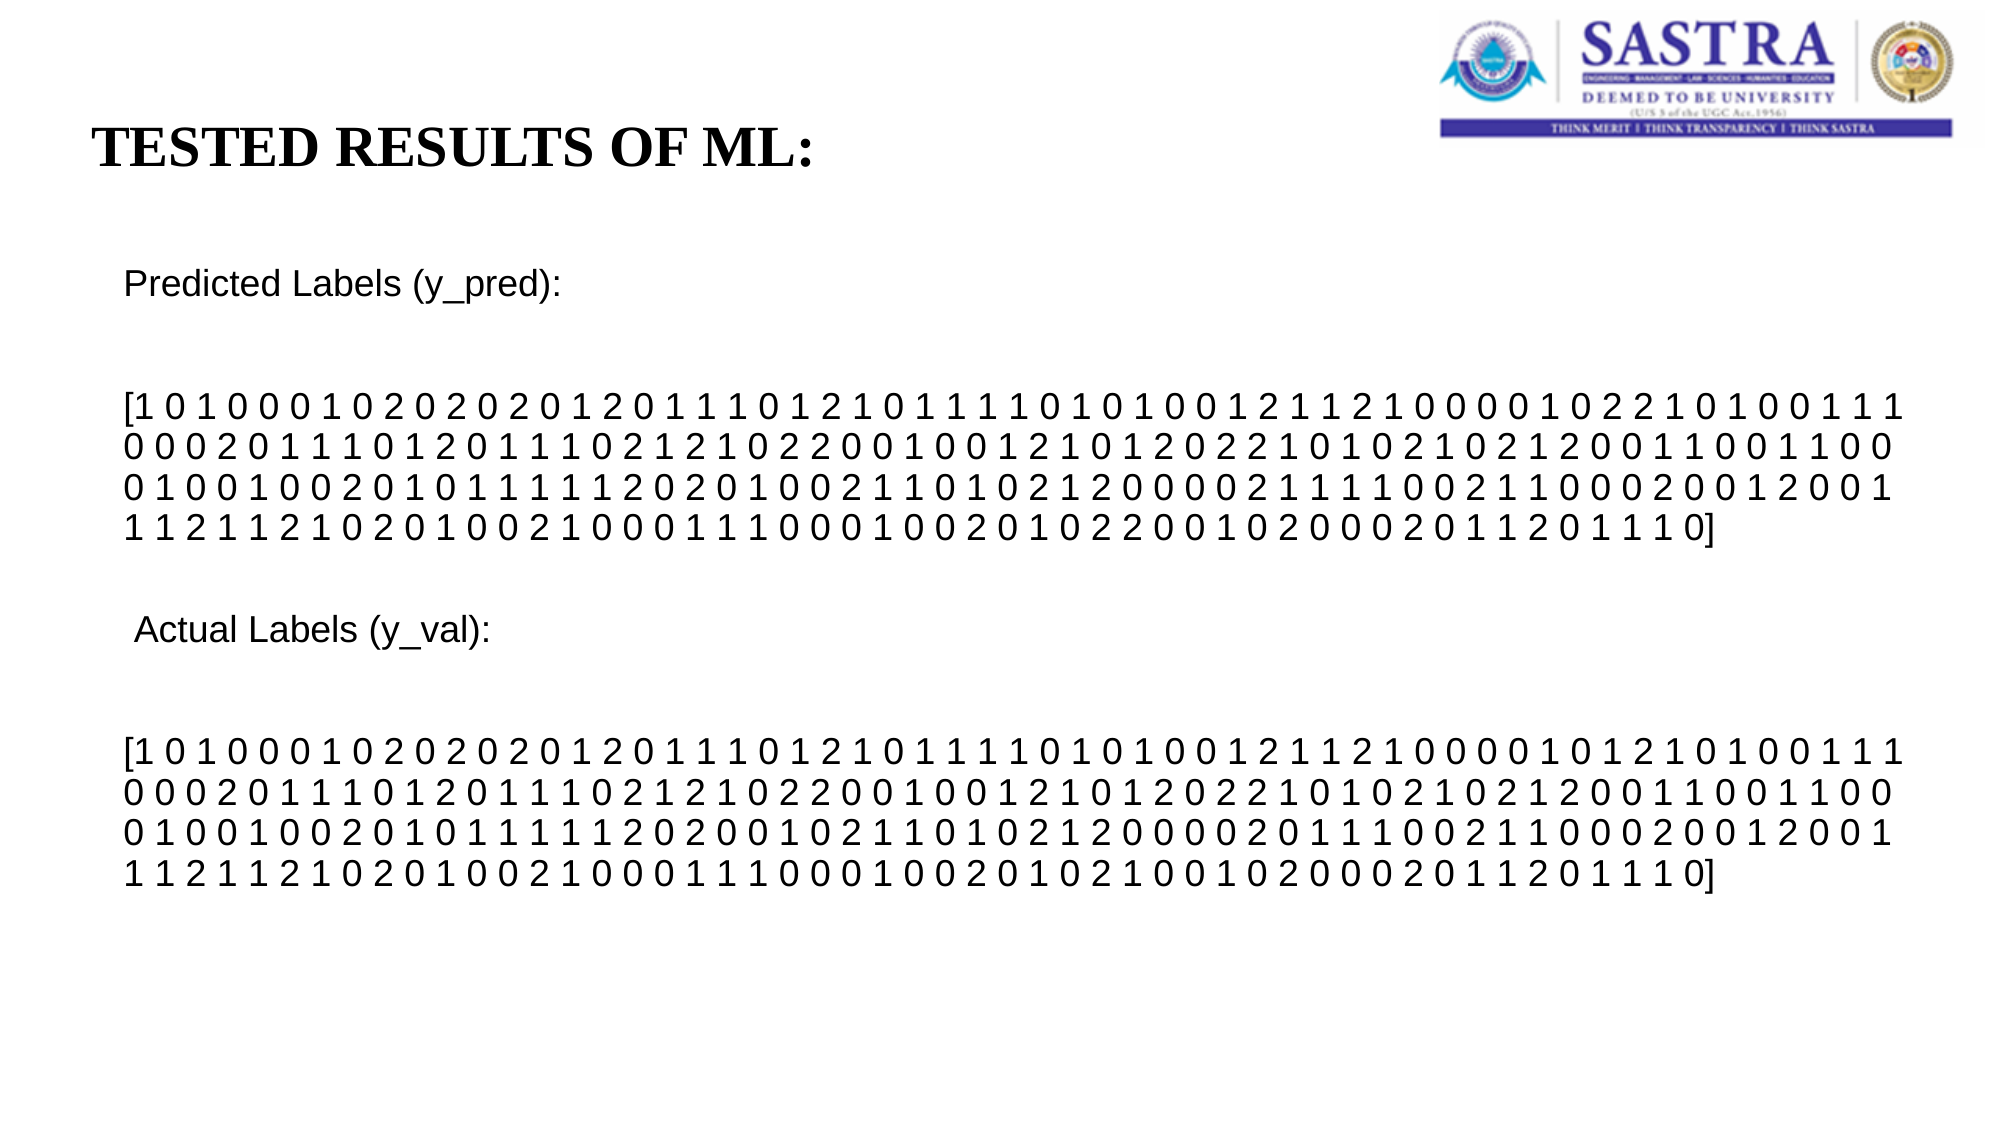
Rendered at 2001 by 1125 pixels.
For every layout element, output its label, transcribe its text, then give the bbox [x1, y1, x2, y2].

list Predicted Labels (y_pred): [1 0 1 0 0 0 1 0 2 0 2 0 2 0 1 2 0 1 1 1 0 1 2 1 0 1 1 1 1 0 1 0 1 0 0 1 2 1 1 2 1 0 0 0 0 1 0 2 2 1 0 1 0 0 1 1 1 0 0 0 2 0 1 1 1 0 1 2 0 1 1 1 0 2 1 2 1 0 2 2 0 0 1 0 0 1 2 1 0 1 2 0 2 2 1 0 1 0 2 1 0 2 1 2 0 0 1 1 0 0 1 1 0 0 0 1 0 0 1 0 0 2 0 1 0 1 1 1 1 1 2 0 2 0 1 0 0 2 1 1 0 1 0 2 1 2 0 0 0 0 2 1 1 1 1 0 0 2 1 1 0 0 0 2 0 0 1 2 0 0 1 1 1 2 1 1 2 1 0 2 0 1 0 0 2 1 0 0 0 1 1 1 0 0 0 1 0 0 2 0 1 0 2 2 0 0 1 0 2 0 0 0 2 0 1 1 2 0 1 1 1 0] Actual Labels (y_val): [1 0 1 0 0 0 1 0 2 0 2 0 2 0 1 2 0 1 1 1 0 1 2 1 0 1 1 1 1 0 1 0 1 0 0 1 2 1 1 2 1 0 0 0 0 1 0 1 2 1 0 1 0 0 1 1 1 0 0 0 2 0 1 1 1 0 1 2 0 1 1 1 0 2 1 2 1 0 2 2 0 0 1 0 0 1 2 1 0 1 2 0 2 2 1 0 1 0 2 1 0 2 1 2 0 0 1 1 0 0 1 1 0 0 0 1 0 0 1 0 0 2 0 1 0 1 1 1 1 1 2 0 2 0 0 1 0 2 1 1 0 1 0 2 1 2 0 0 0 0 2 0 1 1 1 0 0 2 1 1 0 0 0 2 0 0 1 2 0 0 1 1 1 2 1 1 2 1 0 2 0 1 0 0 2 1 0 0 0 1 1 1 0 0 0 1 0 0 2 0 1 0 2 1 0 0 1 0 2 0 0 0 2 0 1 1 2 0 1 1 1 0] [108, 256, 1932, 1125]
picture [1439, 10, 1985, 148]
title TESTED RESULTS OF ML: [76, 39, 1802, 257]
